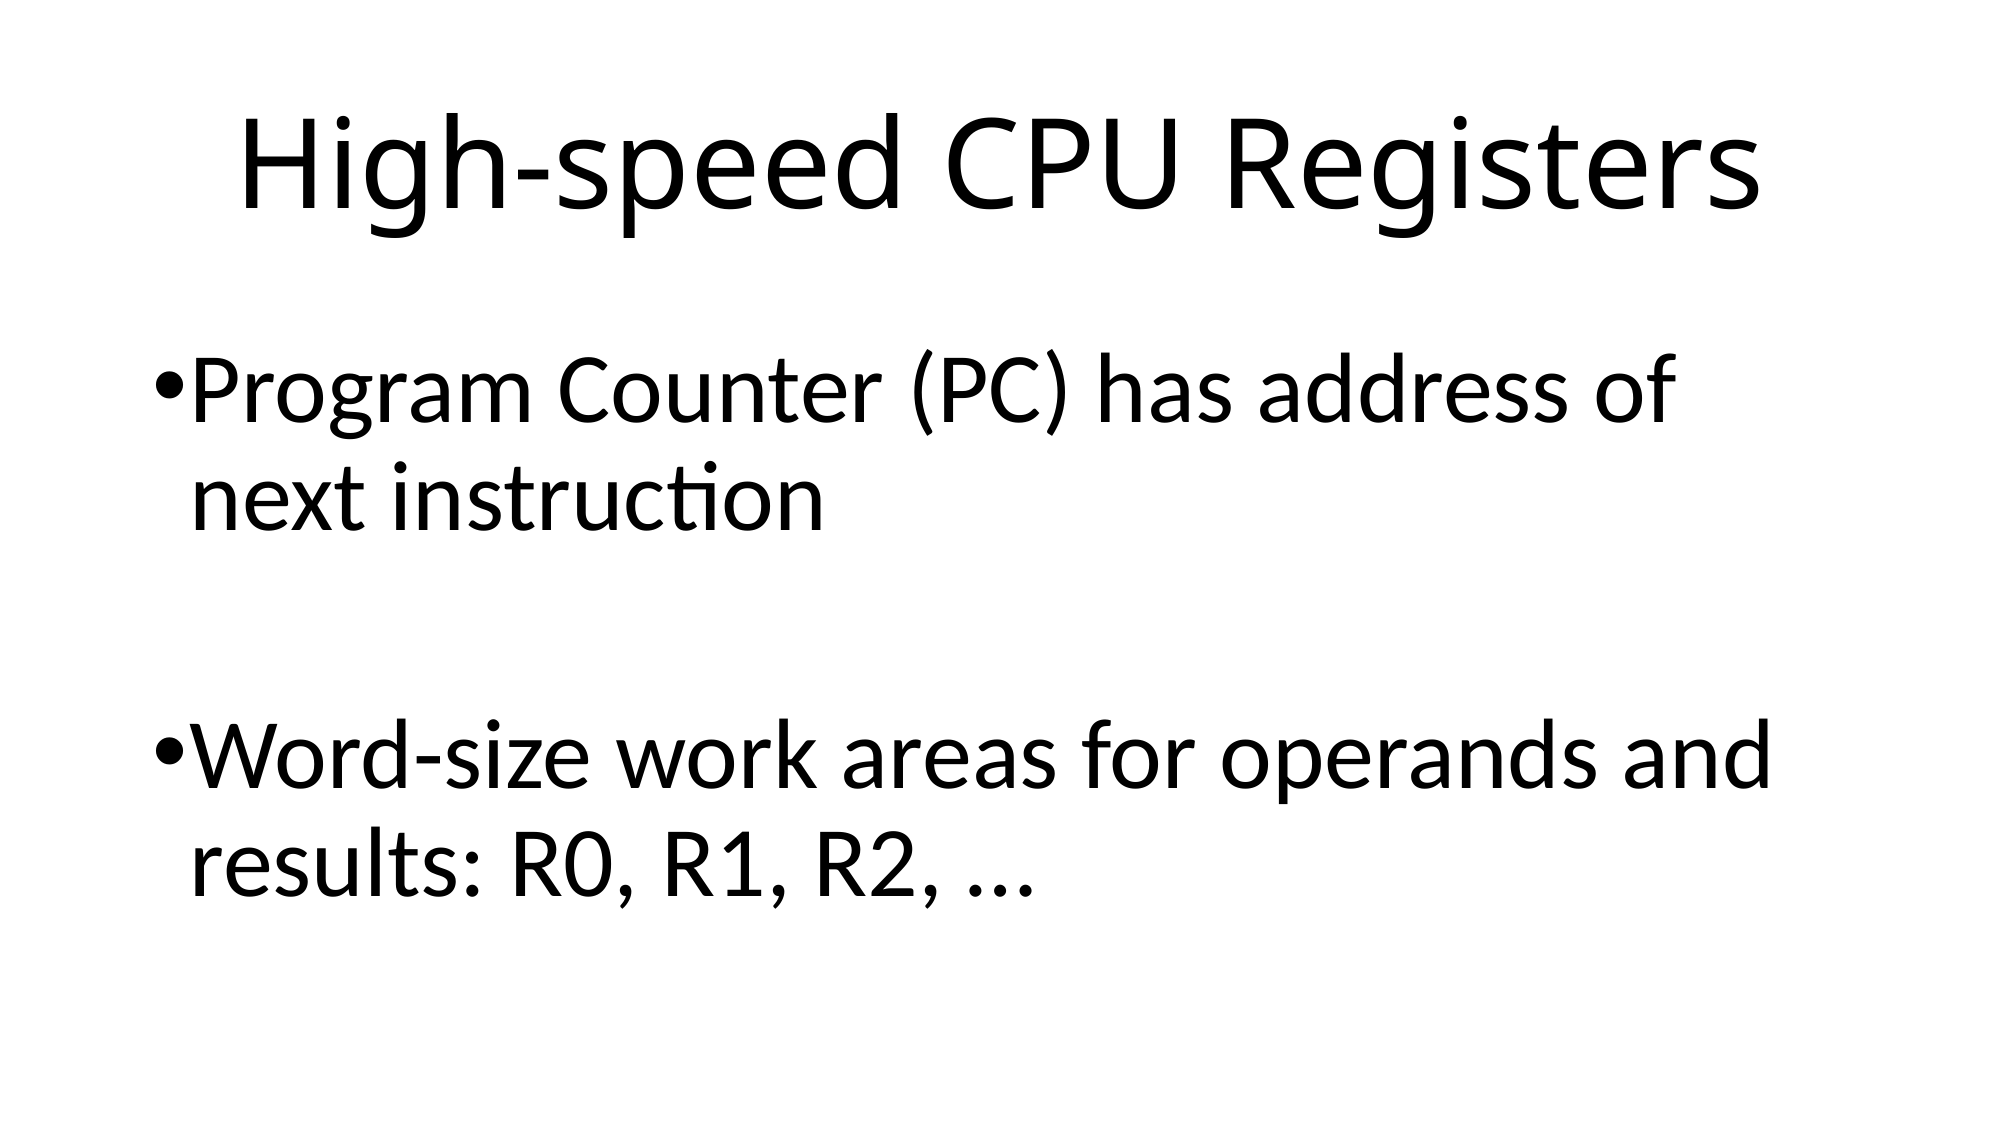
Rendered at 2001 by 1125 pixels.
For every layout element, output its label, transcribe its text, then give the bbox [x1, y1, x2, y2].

list Program Counter (PC) has address of next instruction Word-size work areas for operands and results: R0, R1, R2, … [137, 328, 1863, 1043]
title High-speed CPU Registers [137, 59, 1863, 278]
